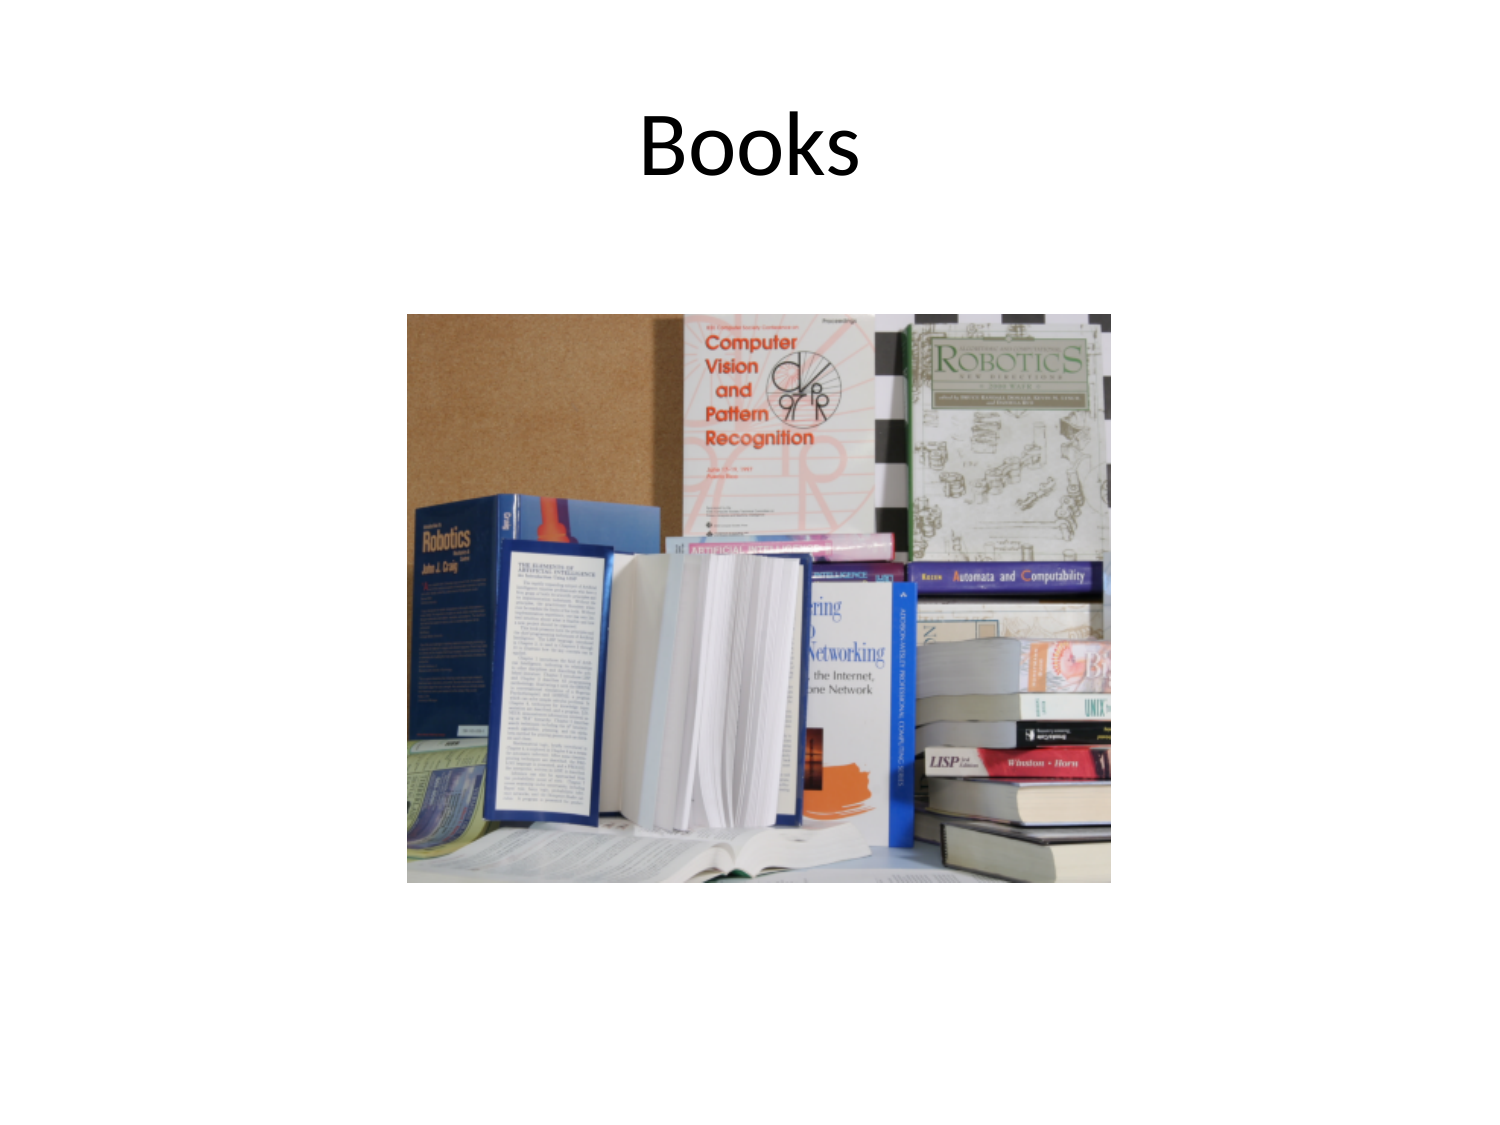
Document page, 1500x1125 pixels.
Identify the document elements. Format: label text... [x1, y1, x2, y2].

title Books [75, 45, 1425, 233]
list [407, 314, 1111, 883]
